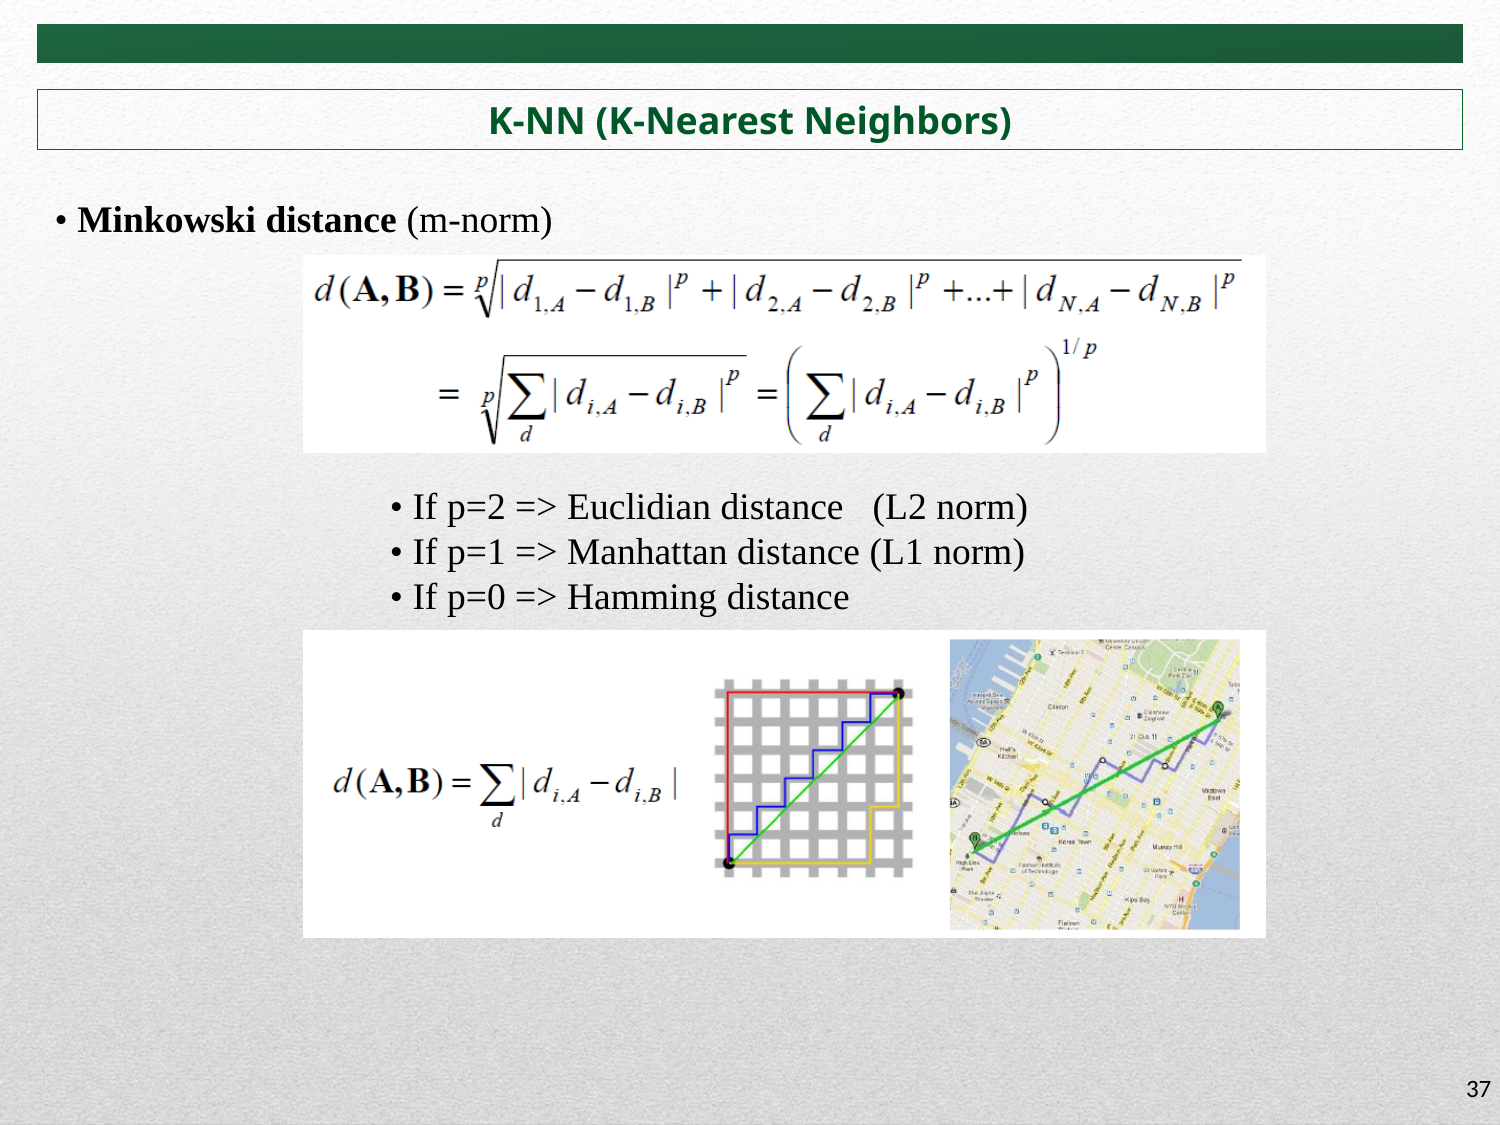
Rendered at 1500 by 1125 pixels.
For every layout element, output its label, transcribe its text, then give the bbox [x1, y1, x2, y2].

text_box • If p=2 => Euclidian distance (L2 norm) • If p=1 => Manhattan distance (L1 norm) • If p=0 => Hamming distance [374, 474, 1125, 625]
picture [302, 629, 1266, 939]
picture [302, 254, 1266, 454]
text_box • Minkowski distance (m-norm) [39, 187, 568, 248]
title K-NN (K-Nearest Neighbors) [37, 89, 1463, 150]
picture [37, 24, 1463, 63]
slide_number 37 [1381, 1065, 1500, 1125]
